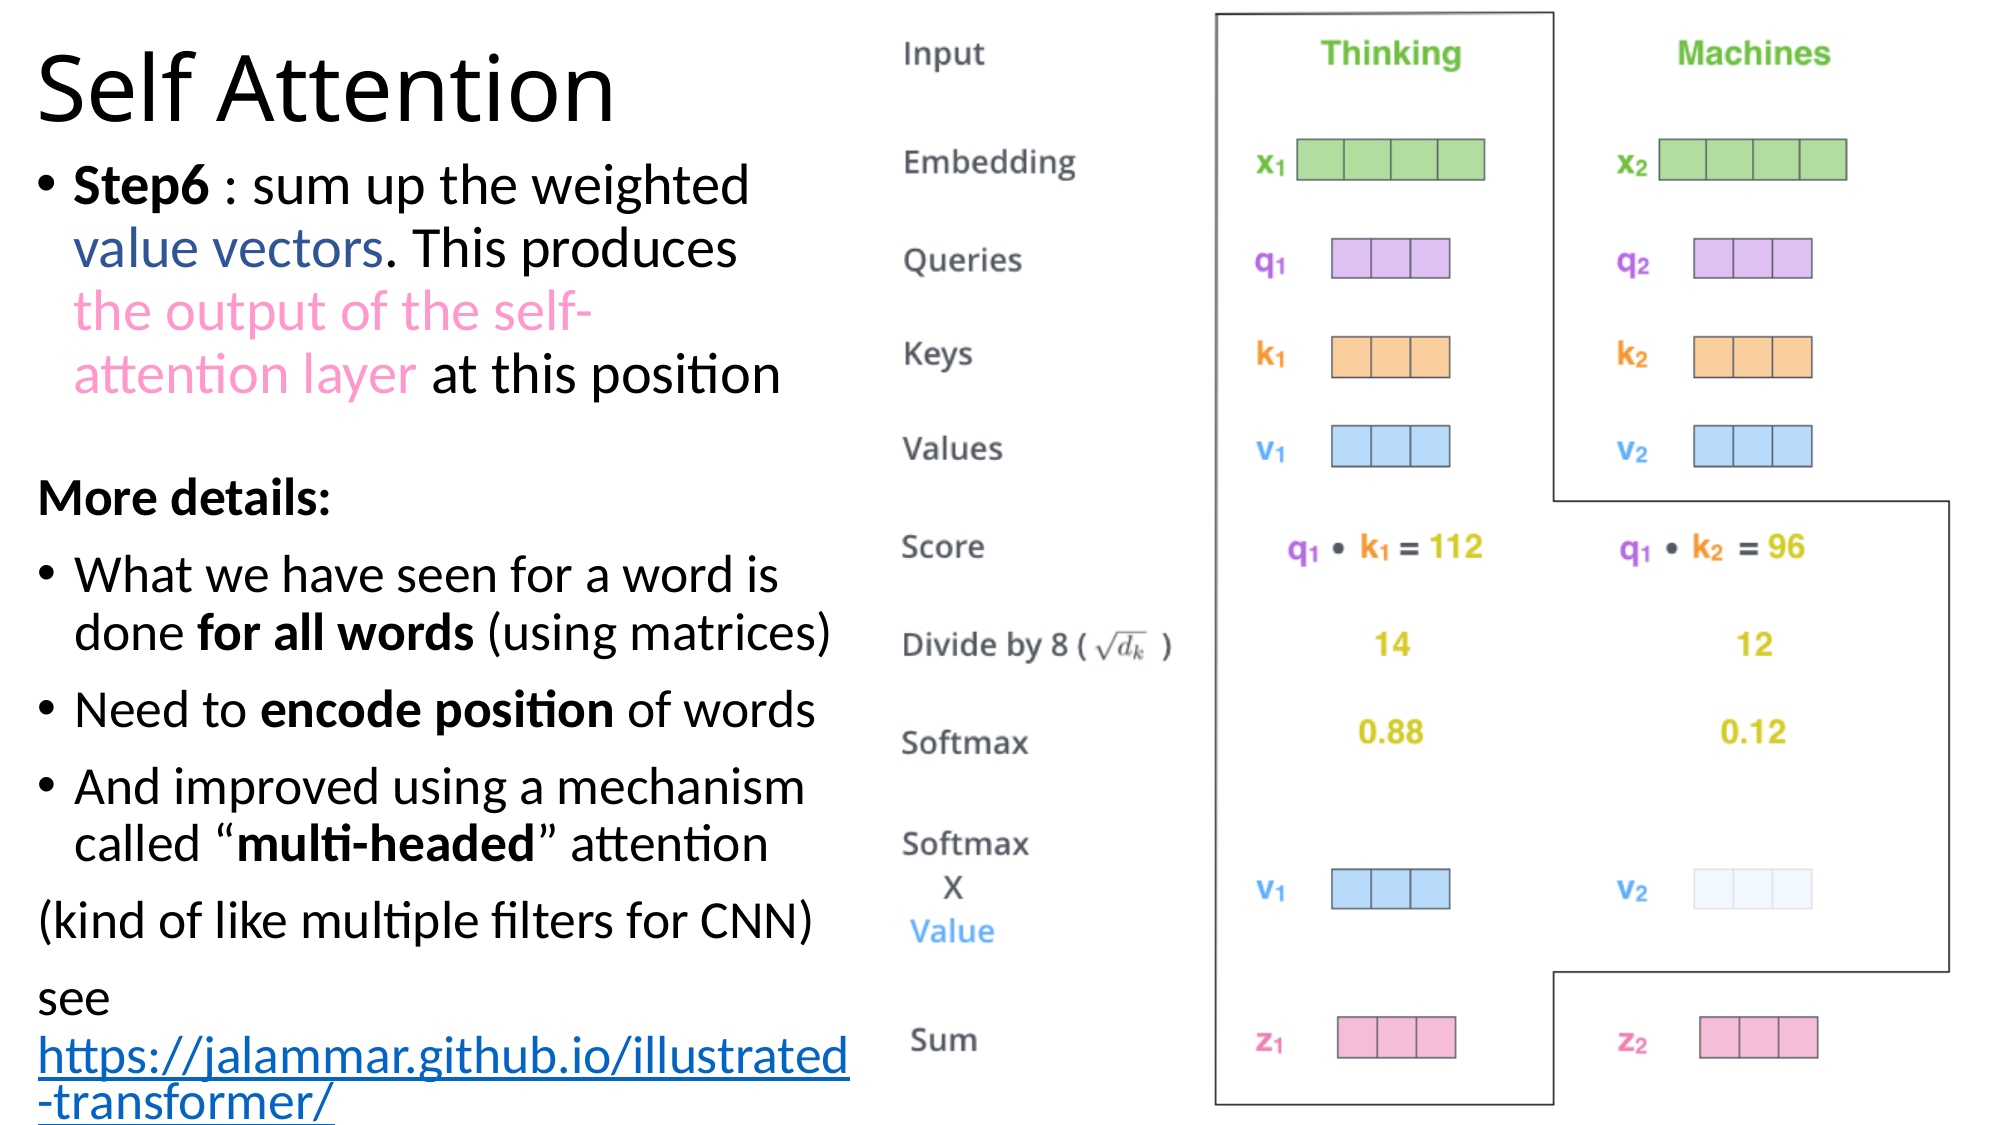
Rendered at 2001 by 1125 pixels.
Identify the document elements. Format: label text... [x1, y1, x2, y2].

text_box More details: What we have seen for a word is done for all words (using matrices) Need to encode position of words And improved using a mechanism called “multi-headed” attention (kind of like multiple filters for CNN) see https://jalammar.github.io/illustrated-transformer/ [22, 461, 878, 1102]
title Self Attention [21, 12, 878, 170]
list Step6 : sum up the weighted value vectors. This produces the output of the self-attention layer at this position [21, 146, 817, 568]
picture [878, 2, 1968, 1125]
